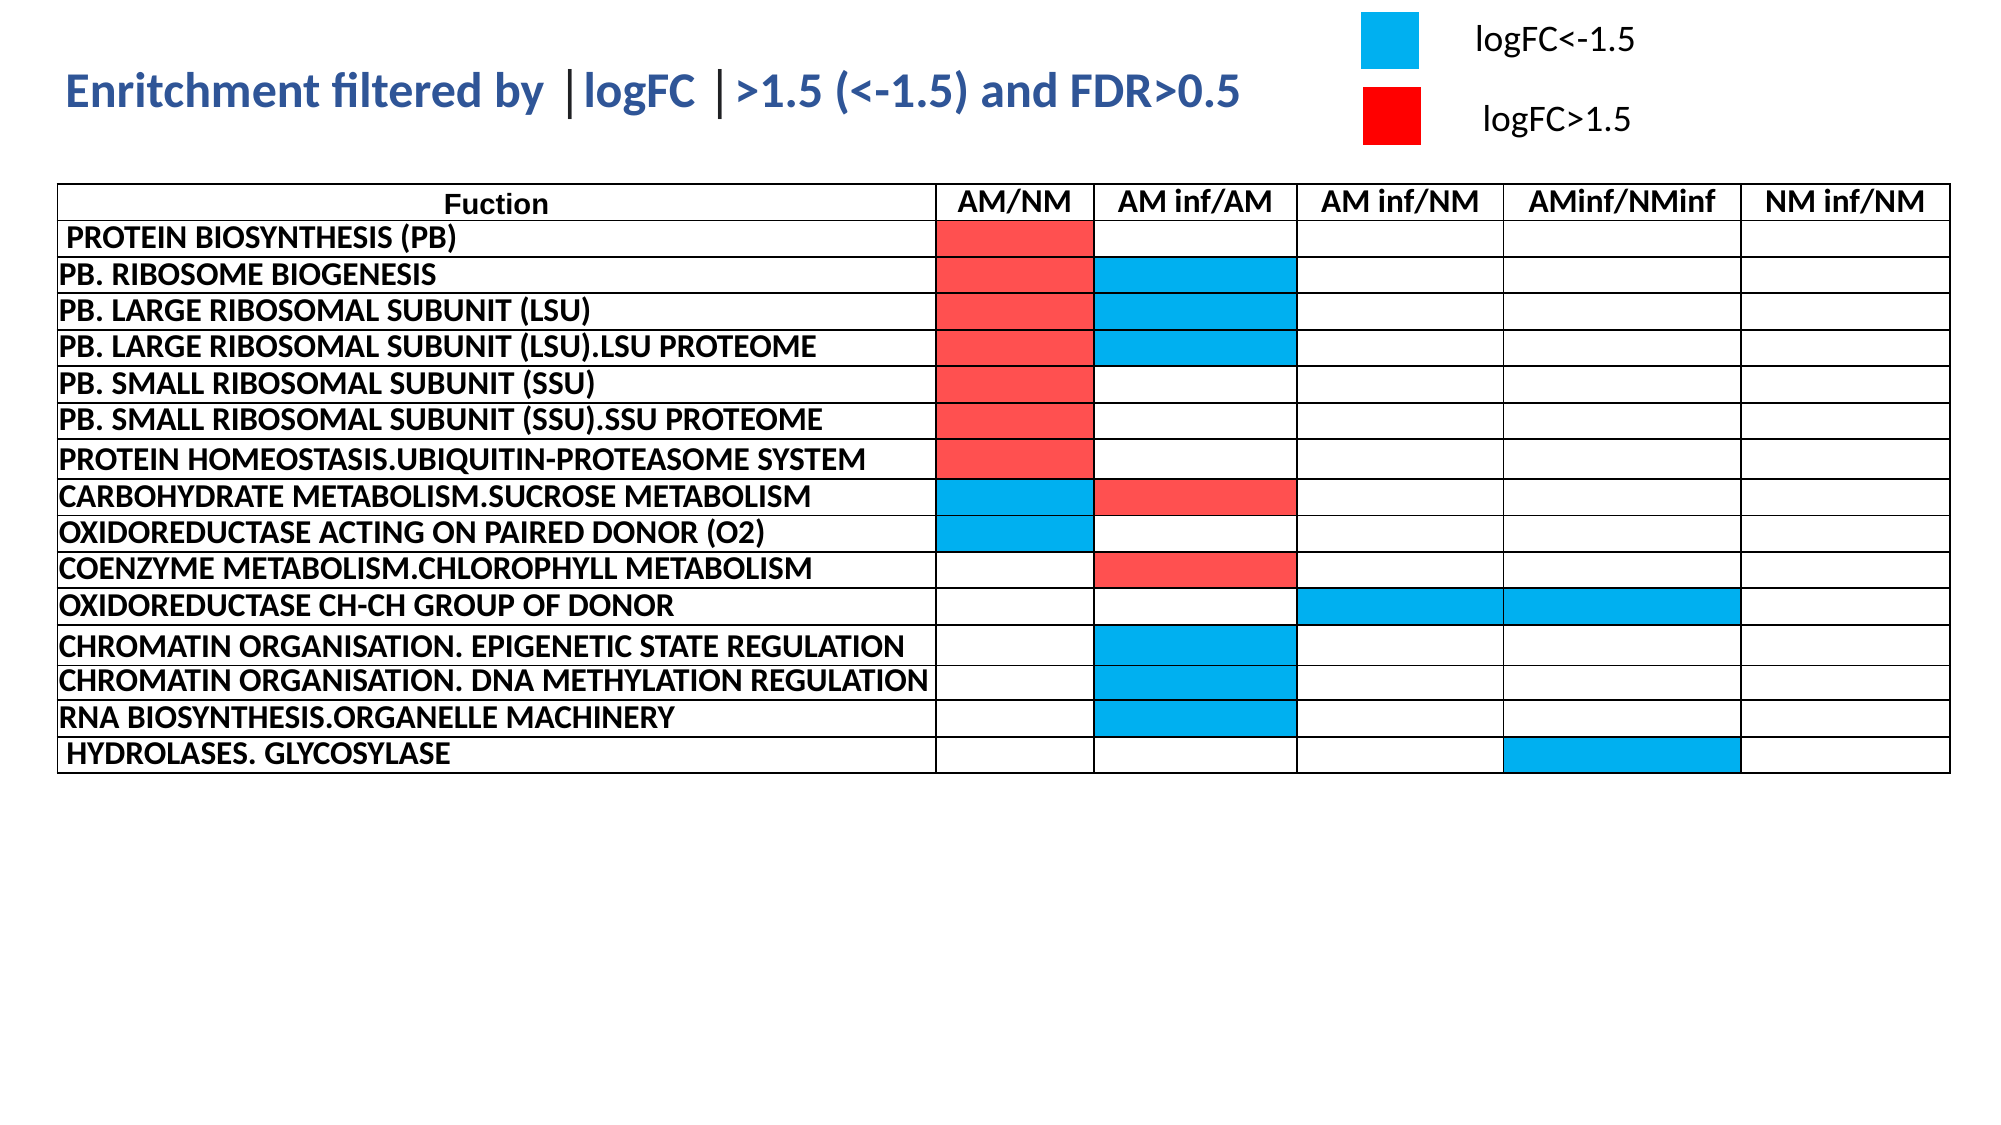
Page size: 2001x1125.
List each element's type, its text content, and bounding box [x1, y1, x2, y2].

table_cell [1298, 516, 1503, 551]
table_cell [1504, 553, 1740, 587]
table_cell CHROMATIN ORGANISATION. DNA METHYLATION REGULATION [58, 666, 935, 699]
table_cell [1742, 221, 1949, 256]
table_cell [1504, 221, 1740, 256]
table_cell [1504, 258, 1740, 292]
table_cell [1095, 666, 1296, 699]
table_cell [937, 480, 1093, 515]
table_header Fuction [58, 185, 935, 220]
table_cell PB. RIBOSOME BIOGENESIS [58, 258, 935, 292]
table_cell [1298, 367, 1503, 402]
table_cell [937, 553, 1093, 587]
table_cell [1504, 440, 1740, 478]
table_cell [937, 294, 1093, 329]
table_cell [1504, 589, 1740, 624]
table_cell [1742, 666, 1949, 699]
table_cell [1504, 626, 1740, 665]
table_cell [937, 331, 1093, 365]
table_cell [1742, 440, 1949, 478]
table_cell OXIDOREDUCTASE CH-CH GROUP OF DONOR [58, 589, 935, 624]
table_cell [1742, 553, 1949, 587]
table_cell [1298, 589, 1503, 624]
table_cell PROTEIN HOMEOSTASIS.UBIQUITIN-PROTEASOME SYSTEM [58, 440, 935, 478]
table_cell [1298, 258, 1503, 292]
table_cell [937, 367, 1093, 402]
table_cell [1504, 666, 1740, 699]
table_cell [1504, 480, 1740, 515]
table_cell CHROMATIN ORGANISATION. EPIGENETIC STATE REGULATION [58, 626, 935, 665]
table_header AM inf/AM [1095, 185, 1296, 220]
table_cell [1742, 367, 1949, 402]
table_cell [1095, 701, 1296, 736]
table_cell [1742, 701, 1949, 736]
table_cell [937, 516, 1093, 551]
table_cell [1742, 626, 1949, 665]
table_cell [1095, 589, 1296, 624]
table_cell [1298, 626, 1503, 665]
table_cell [1298, 404, 1503, 438]
table_cell RNA BIOSYNTHESIS.ORGANELLE MACHINERY [58, 701, 935, 736]
table_cell CARBOHYDRATE METABOLISM.SUCROSE METABOLISM [58, 480, 935, 515]
table_cell [1298, 440, 1503, 478]
table_cell [1742, 258, 1949, 292]
text_box logFC>1.5 [1467, 86, 1821, 147]
table_cell [1504, 738, 1740, 772]
table_cell [937, 440, 1093, 478]
table_cell [1095, 404, 1296, 438]
table_cell HYDROLASES. GLYCOSYLASE [58, 738, 935, 772]
table_cell [1095, 294, 1296, 329]
table_cell PB. LARGE RIBOSOMAL SUBUNIT (LSU) [58, 294, 935, 329]
table_cell [1095, 516, 1296, 551]
table_cell PROTEIN BIOSYNTHESIS (PB) [58, 221, 935, 256]
table_cell [1742, 294, 1949, 329]
table_cell [1095, 553, 1296, 587]
table_cell [1298, 294, 1503, 329]
table_cell PB. SMALL RIBOSOMAL SUBUNIT (SSU) [58, 367, 935, 402]
table_cell [937, 258, 1093, 292]
table_cell [937, 701, 1093, 736]
table_header AMinf/NMinf [1504, 185, 1740, 220]
table_cell PB. SMALL RIBOSOMAL SUBUNIT (SSU).SSU PROTEOME [58, 404, 935, 438]
table_cell [1298, 331, 1503, 365]
table_cell [1298, 666, 1503, 699]
table_header NM inf/NM [1742, 185, 1949, 220]
table_cell [1504, 404, 1740, 438]
table_cell [1298, 553, 1503, 587]
table_cell [1095, 626, 1296, 665]
table_cell [1298, 738, 1503, 772]
table_cell [1504, 701, 1740, 736]
table_cell PB. LARGE RIBOSOMAL SUBUNIT (LSU).LSU PROTEOME [58, 331, 935, 365]
table_cell OXIDOREDUCTASE ACTING ON PAIRED DONOR (O2) [58, 516, 935, 551]
table_cell [1504, 331, 1740, 365]
table_cell [1504, 294, 1740, 329]
table_cell [1095, 367, 1296, 402]
table_cell [1742, 738, 1949, 772]
table_header AM inf/NM [1298, 185, 1503, 220]
table_cell [1298, 221, 1503, 256]
table_cell [1095, 331, 1296, 365]
table_cell COENZYME METABOLISM.CHLOROPHYLL METABOLISM [58, 553, 935, 587]
table_cell [1742, 331, 1949, 365]
text_box logFC<-1.5 [1460, 6, 1814, 66]
text_box Enritchment filtered by |logFC |>1.5 (<-1.5) and FDR>0.5 [50, 50, 1411, 126]
table_cell [1742, 404, 1949, 438]
table_cell [937, 221, 1093, 256]
text_box [1361, 12, 1419, 69]
table_cell [1504, 367, 1740, 402]
table_cell [1095, 258, 1296, 292]
table_cell [1095, 738, 1296, 772]
text_box [1363, 87, 1421, 145]
table_cell [1095, 221, 1296, 256]
table_cell [1095, 480, 1296, 515]
table_cell [1298, 480, 1503, 515]
table_cell [937, 626, 1093, 665]
table_cell [1298, 701, 1503, 736]
table_cell [937, 404, 1093, 438]
table_cell [1742, 516, 1949, 551]
table_cell [1504, 516, 1740, 551]
table_header AM/NM [937, 185, 1093, 220]
table_cell [937, 666, 1093, 699]
table_cell [937, 589, 1093, 624]
table_cell [1742, 480, 1949, 515]
table_cell [1095, 440, 1296, 478]
table_cell [937, 738, 1093, 772]
table_cell [1742, 589, 1949, 624]
